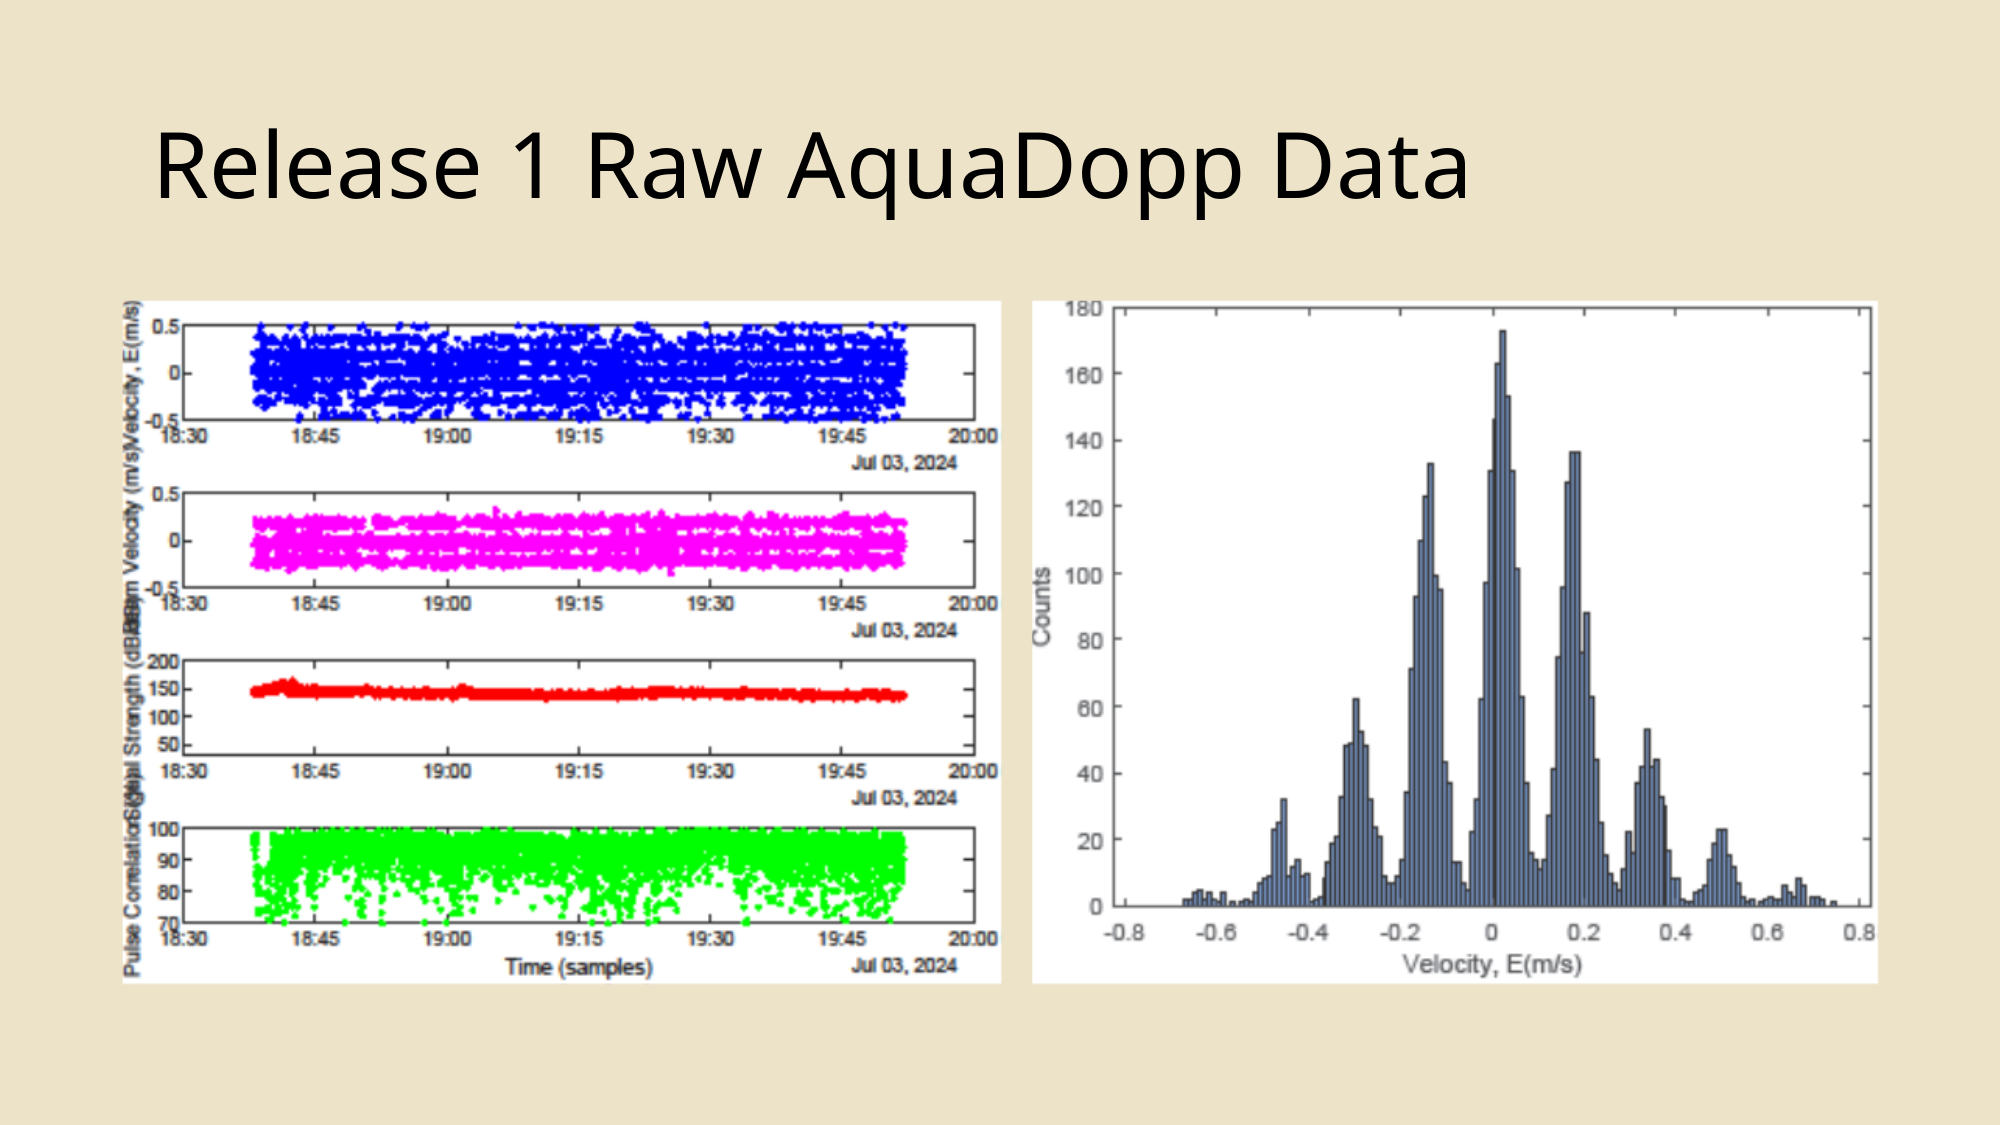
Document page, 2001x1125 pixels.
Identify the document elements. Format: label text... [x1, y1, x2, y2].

title Release 1 Raw AquaDopp Data [137, 59, 1863, 246]
picture [88, 246, 1911, 1087]
